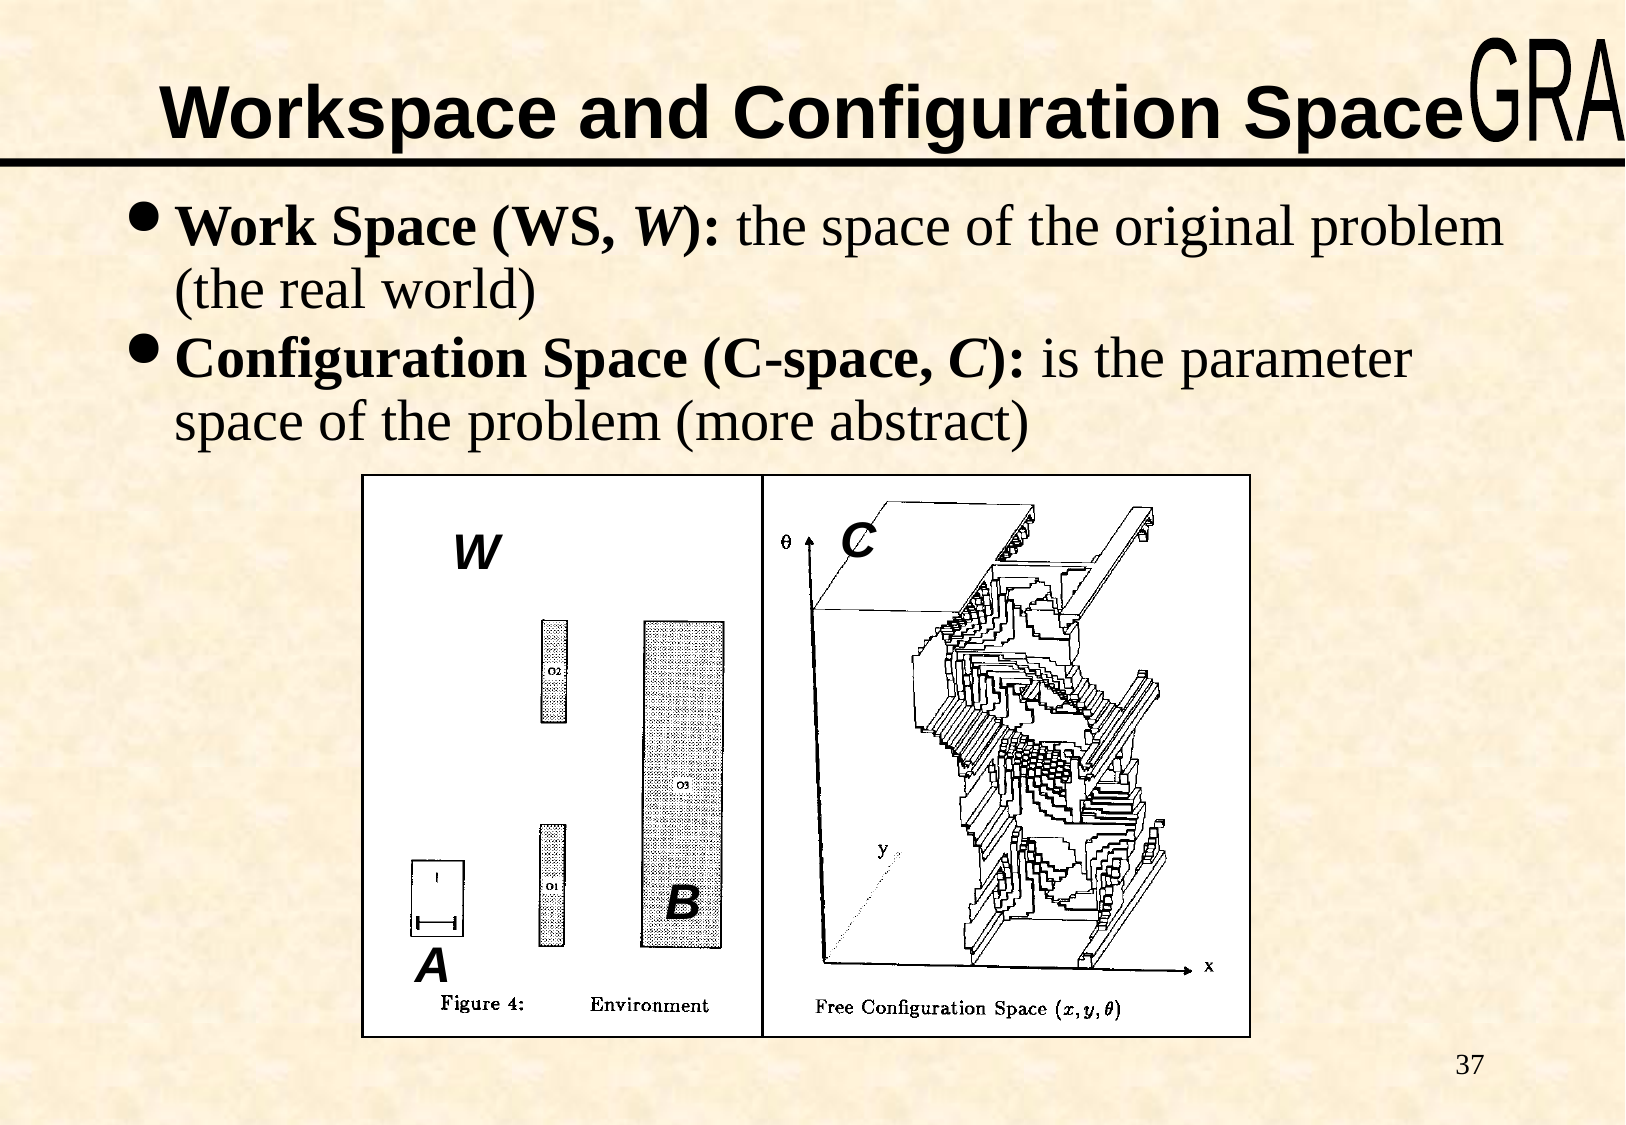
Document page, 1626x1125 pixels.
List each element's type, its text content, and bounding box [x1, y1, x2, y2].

title Workspace and Configuration Space [137, 12, 1488, 163]
list Work Space (WS, W): the space of the original problem (the real world) Configuration Space (C-space, C): is the parameter space of the problem (more abstract) [112, 187, 1525, 463]
picture [0, 0, 1626, 1125]
slide_number 37 [1162, 1025, 1500, 1100]
